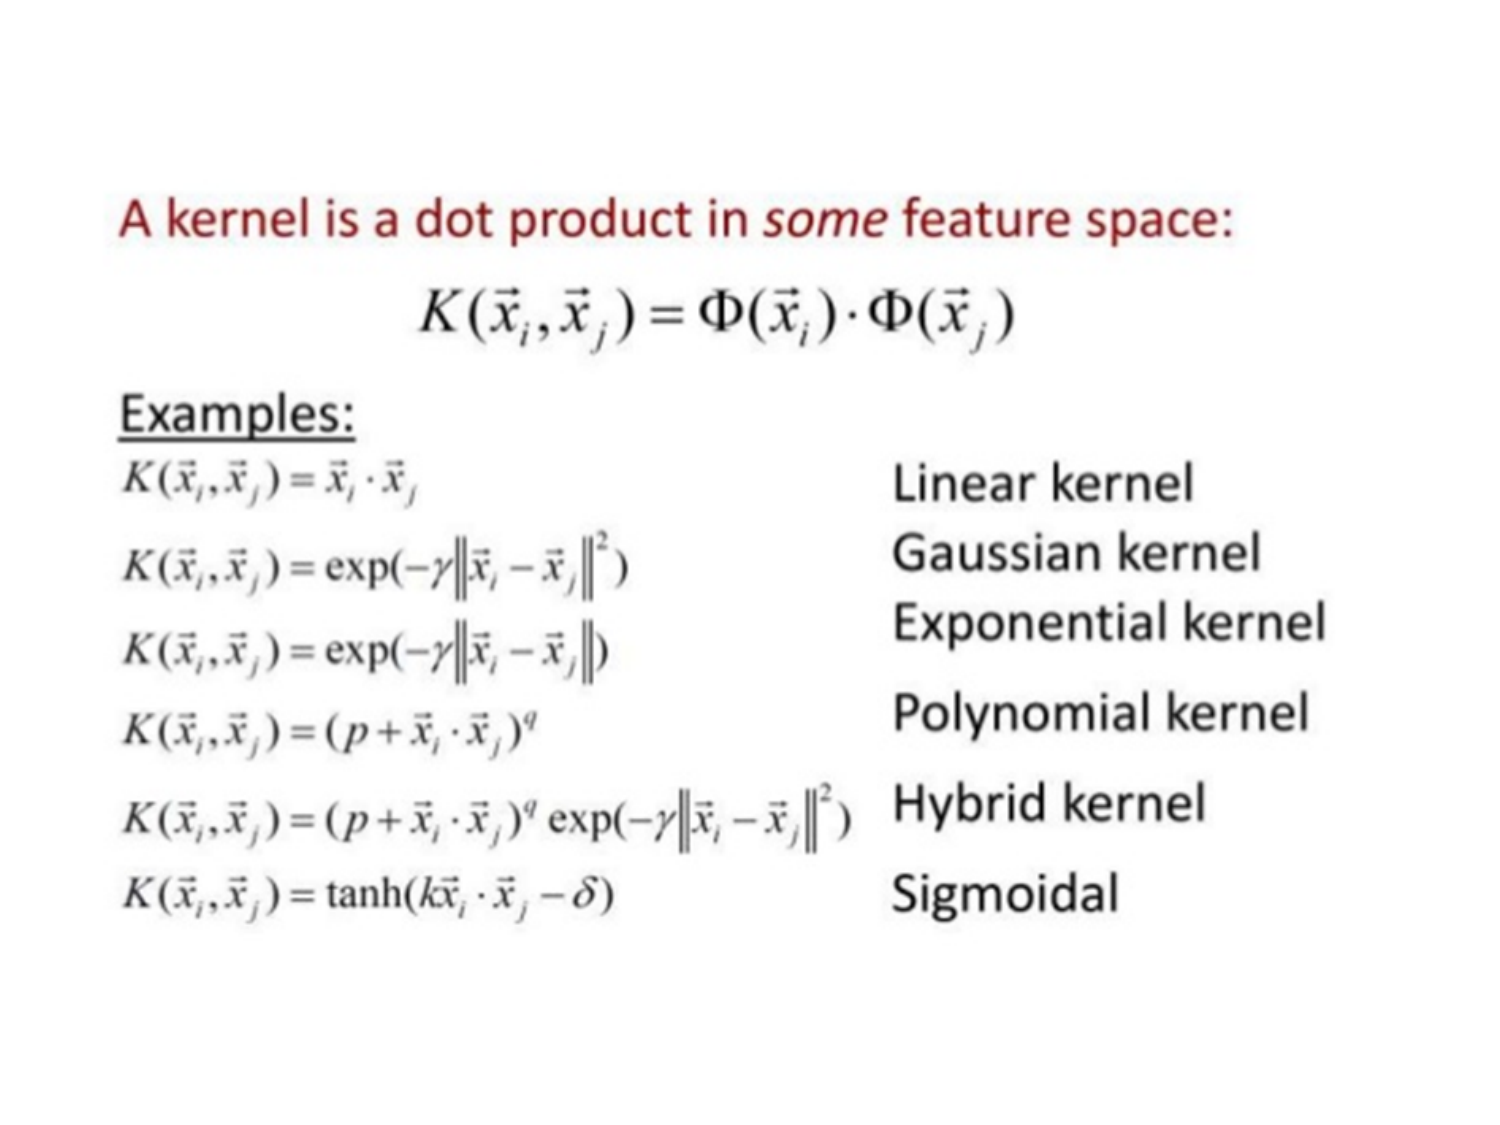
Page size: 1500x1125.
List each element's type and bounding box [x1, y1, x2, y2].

picture [68, 159, 1361, 982]
